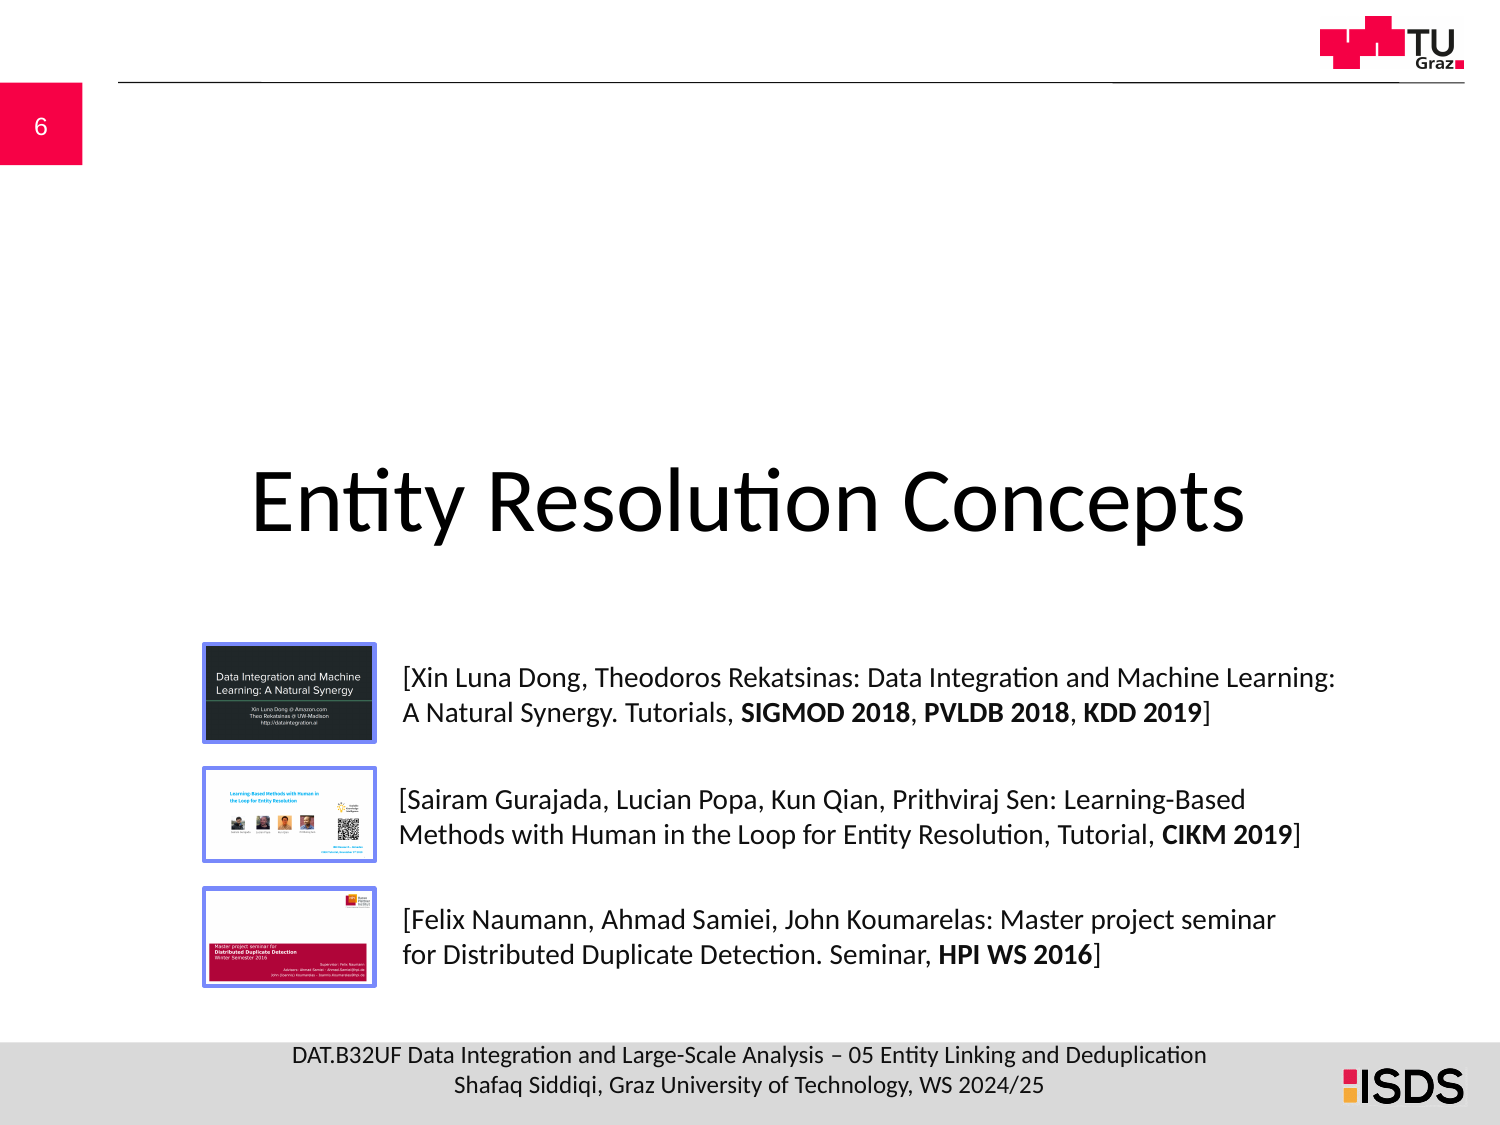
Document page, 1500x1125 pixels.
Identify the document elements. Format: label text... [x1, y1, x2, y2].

picture [206, 890, 373, 984]
title Entity Resolution Concepts [33, 343, 1465, 558]
picture [1339, 1065, 1468, 1107]
picture [1320, 16, 1464, 69]
text_box [Xin Luna Dong, Theodoros Rekatsinas: Data Integration and Machine Learning: A Natural Synergy. Tutorials, SIGMOD 2018, PVLDB 2018, KDD 2019] [402, 651, 1350, 736]
picture [206, 769, 373, 860]
text_box [Sairam Gurajada, Lucian Popa, Kun Qian, Prithviraj Sen: Learning-Based Methods with Human in the Loop for Entity Resolution, Tutorial, CIKM 2019] [398, 772, 1350, 858]
picture [205, 646, 373, 740]
text_box [Felix Naumann, Ahmad Samiei, John Koumarelas: Master project seminar for Distributed Duplicate Detection. Seminar, HPI WS 2016] [402, 893, 1286, 978]
